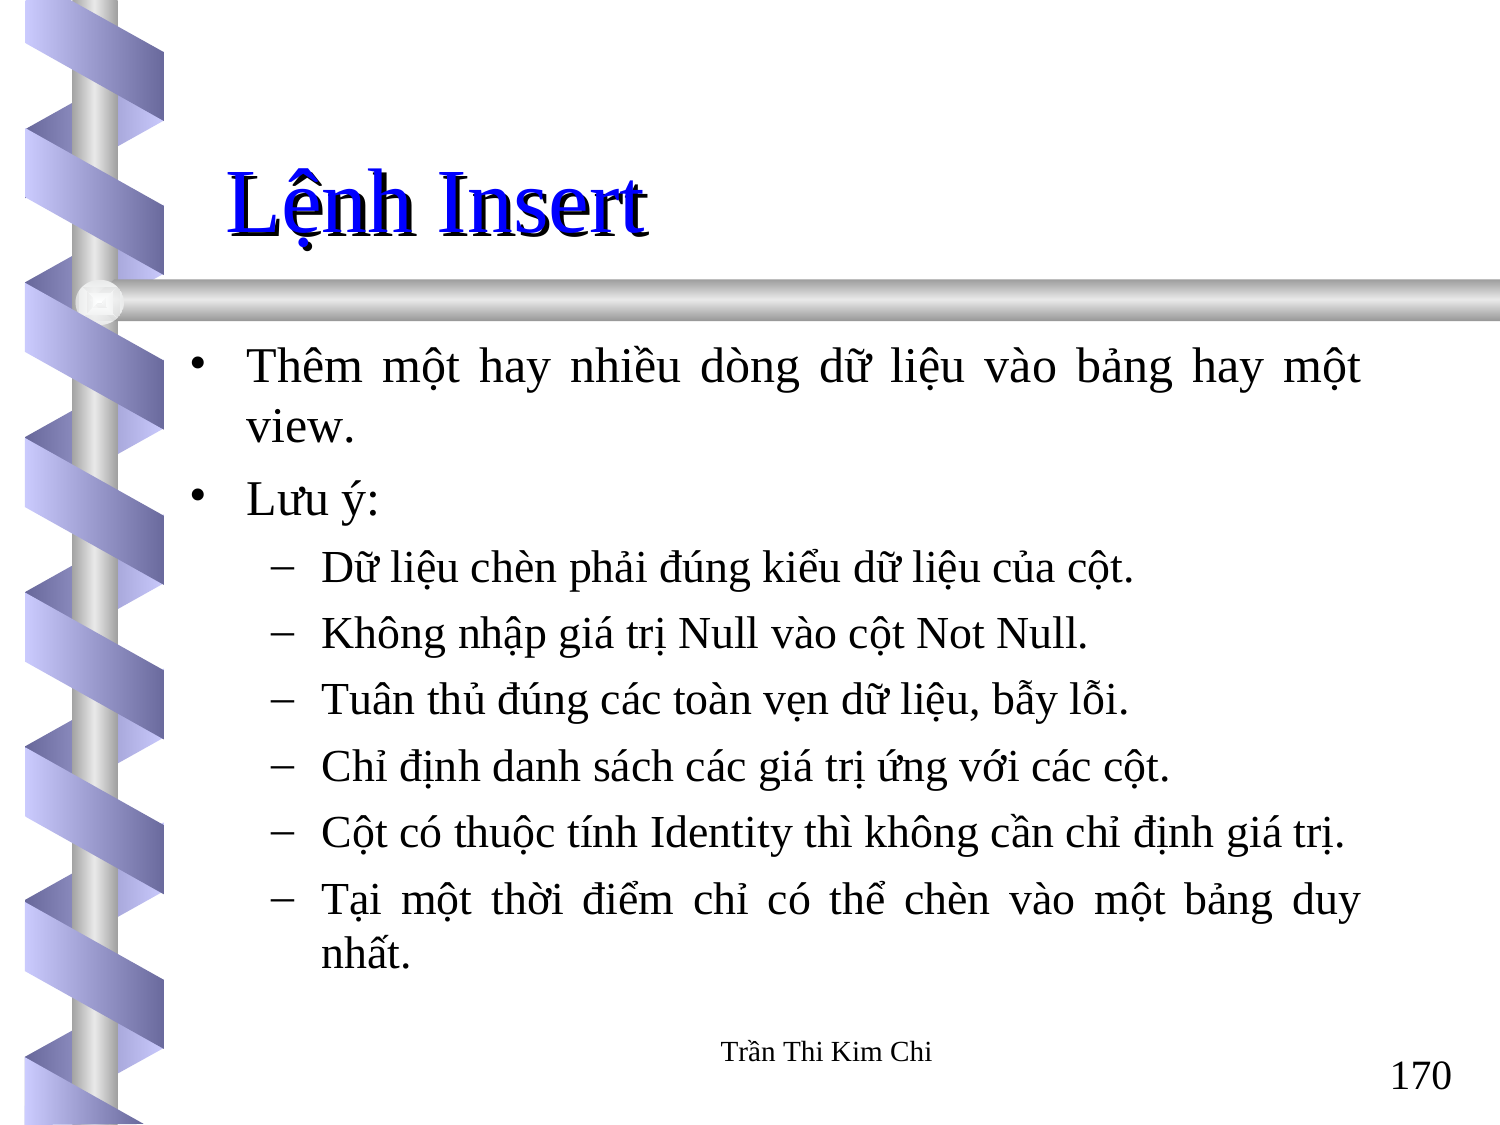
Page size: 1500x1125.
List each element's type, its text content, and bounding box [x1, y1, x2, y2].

text_box Trần Thi Kim Chi [589, 1024, 1065, 1100]
title Lệnh Insert [187, 133, 1463, 259]
list Thêm một hay nhiều dòng dữ liệu vào bảng hay một view. Lưu ý: Dữ liệu chèn phải đúng kiểu dữ liệu của cột. Không nhập giá trị Null vào cột Not Null. Tuân thủ đúng các toàn vẹn dữ liệu, bẫy lỗi. Chỉ định danh sách các giá trị ứng với các cột. Cột có thuộc tính Identity thì không cần chỉ định giá trị. Tại một thời điểm chỉ có thể chèn vào một bảng duy nhất. [174, 324, 1378, 1125]
